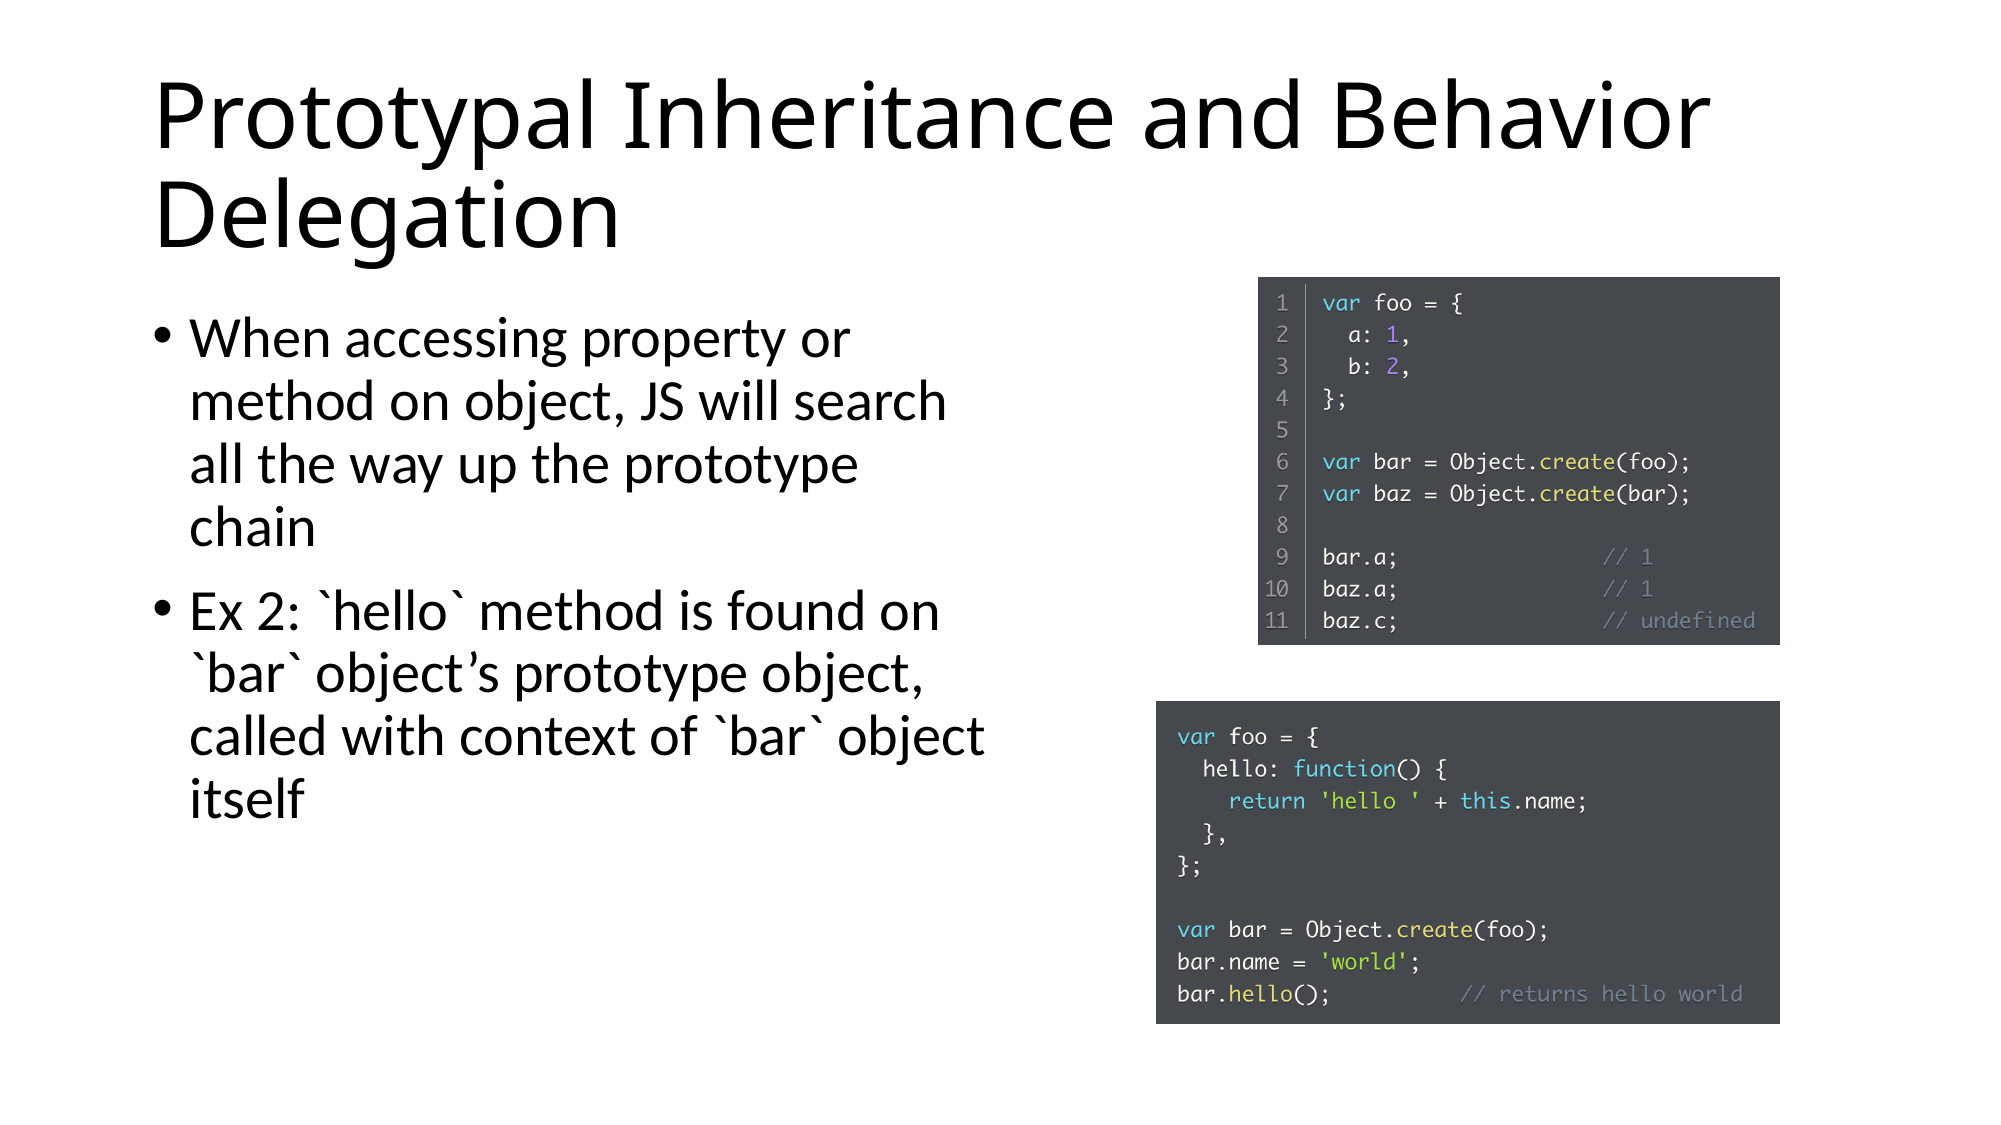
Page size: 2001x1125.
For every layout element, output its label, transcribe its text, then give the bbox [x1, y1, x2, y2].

title Prototypal Inheritance and Behavior Delegation [137, 59, 1863, 278]
picture [1156, 701, 1780, 1024]
picture [1258, 277, 1780, 645]
list When accessing property or method on object, JS will search all the way up the prototype chain Ex 2: `hello` method is found on `bar` object’s prototype object, called with context of `bar` object itself [137, 299, 1013, 1014]
